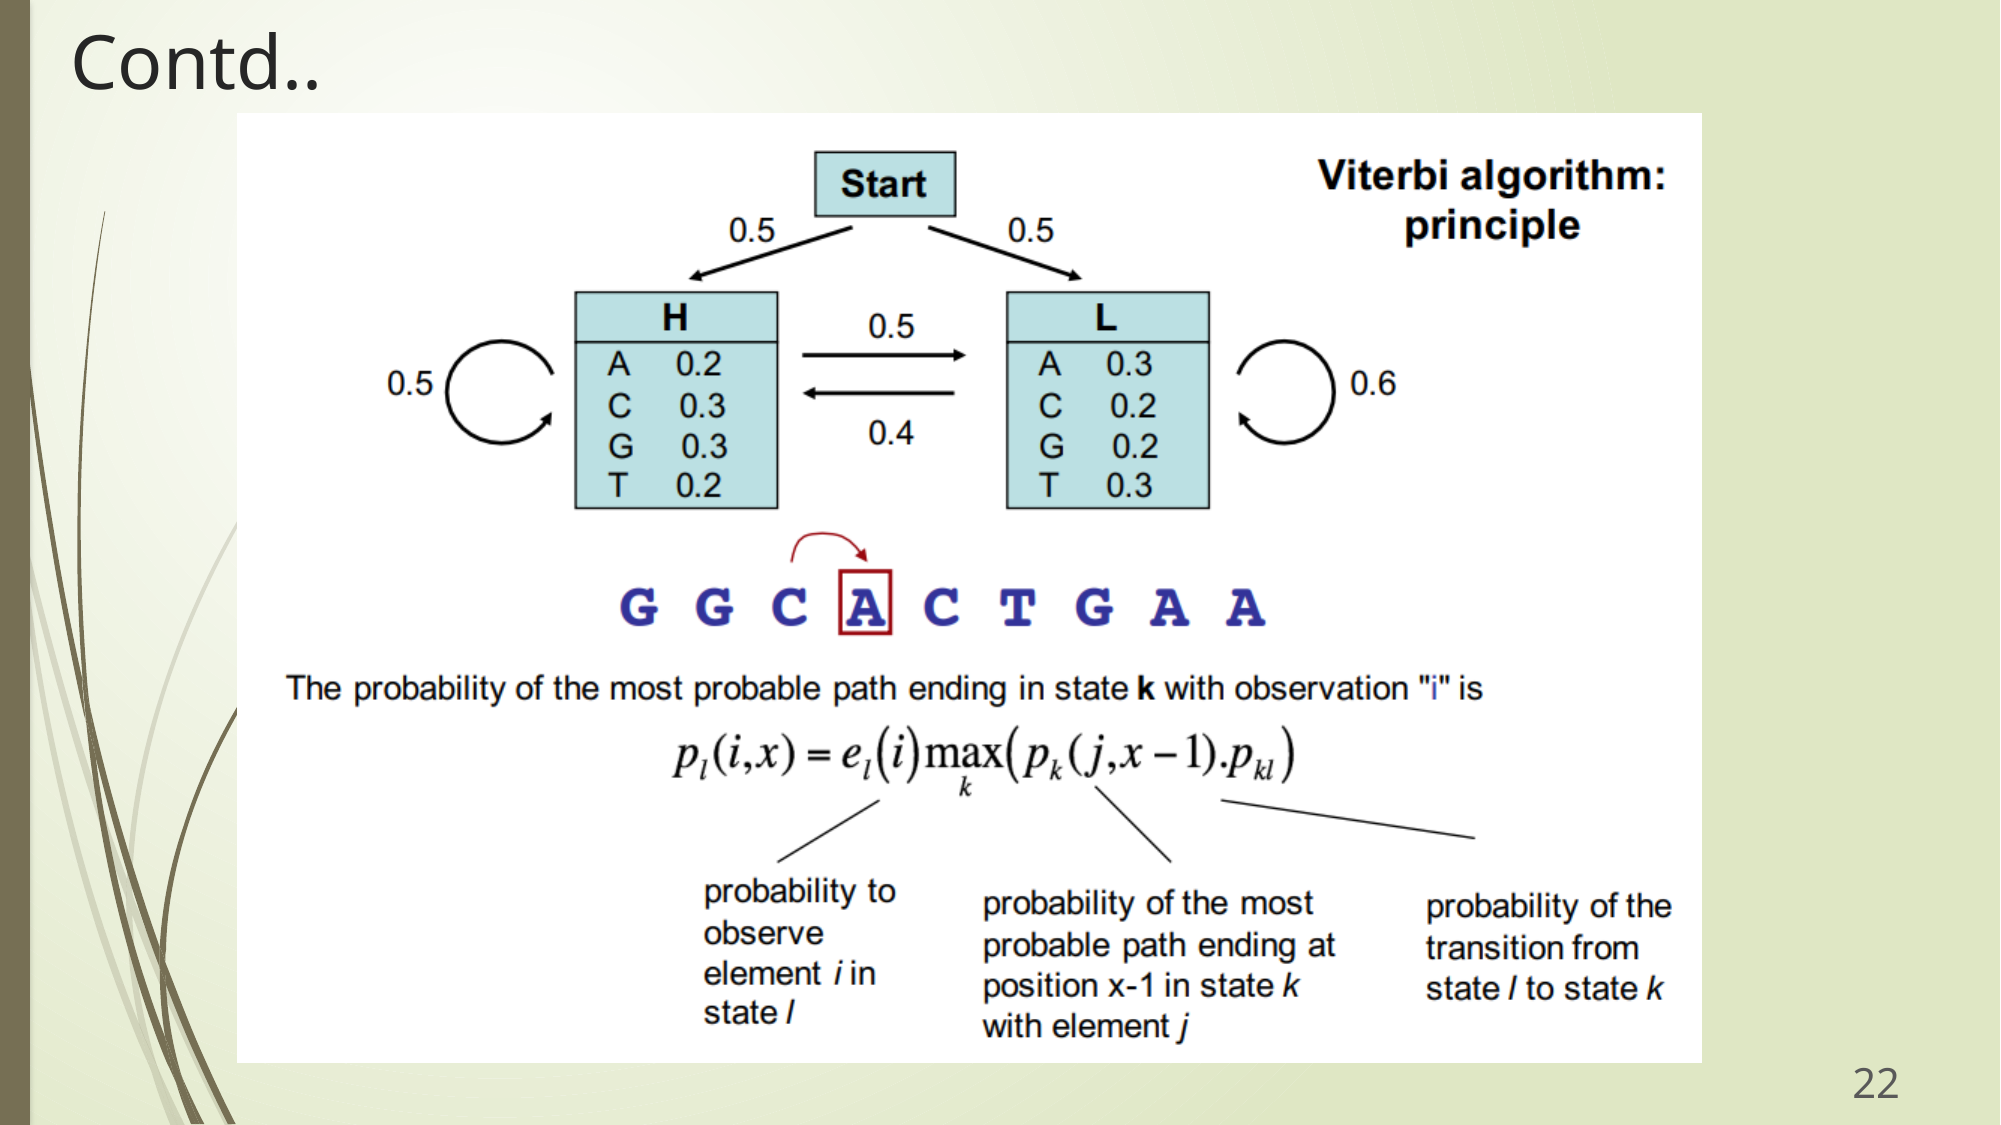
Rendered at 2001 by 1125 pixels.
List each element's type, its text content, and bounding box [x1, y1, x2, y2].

slide_number 22 [1812, 1071, 1916, 1101]
title Contd.. [55, 7, 1885, 114]
picture [237, 113, 1703, 1063]
